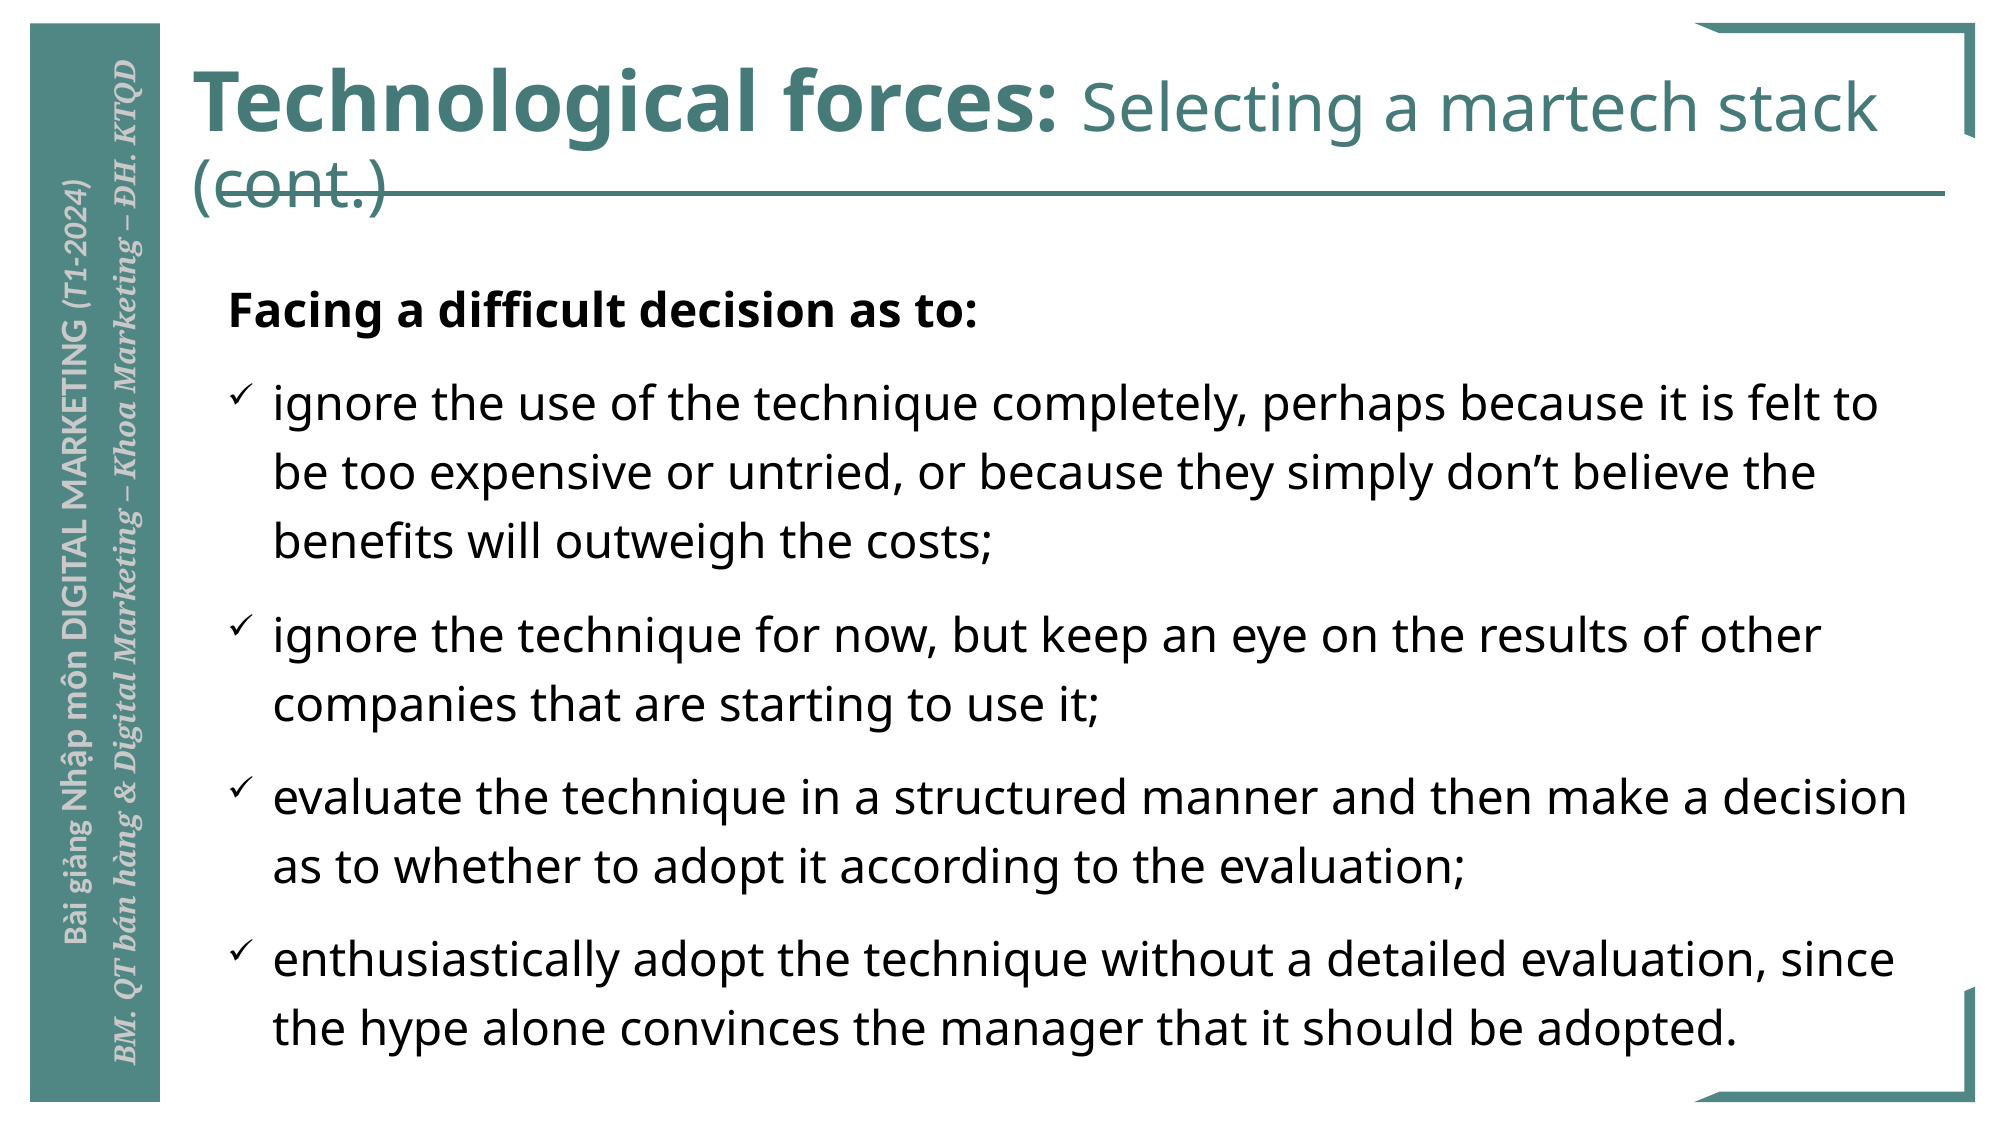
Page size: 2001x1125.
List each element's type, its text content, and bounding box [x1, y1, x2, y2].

text_box Technological forces: Selecting a martech stack (cont.) [177, 54, 1981, 228]
list Facing a difficult decision as to: ignore the use of the technique completely, perhaps because it is felt to be too expensive or untried, or because they simply don’t believe the benefits will outweigh the costs; ignore the technique for now, but keep an eye on the results of other companies that are starting to use it; evaluate the technique in a structured manner and then make a decision as to whether to adopt it according to the evaluation; enthusiastically adopt the technique without a detailed evaluation, since the hype alone convinces the manager that it should be adopted. [212, 260, 1946, 1071]
